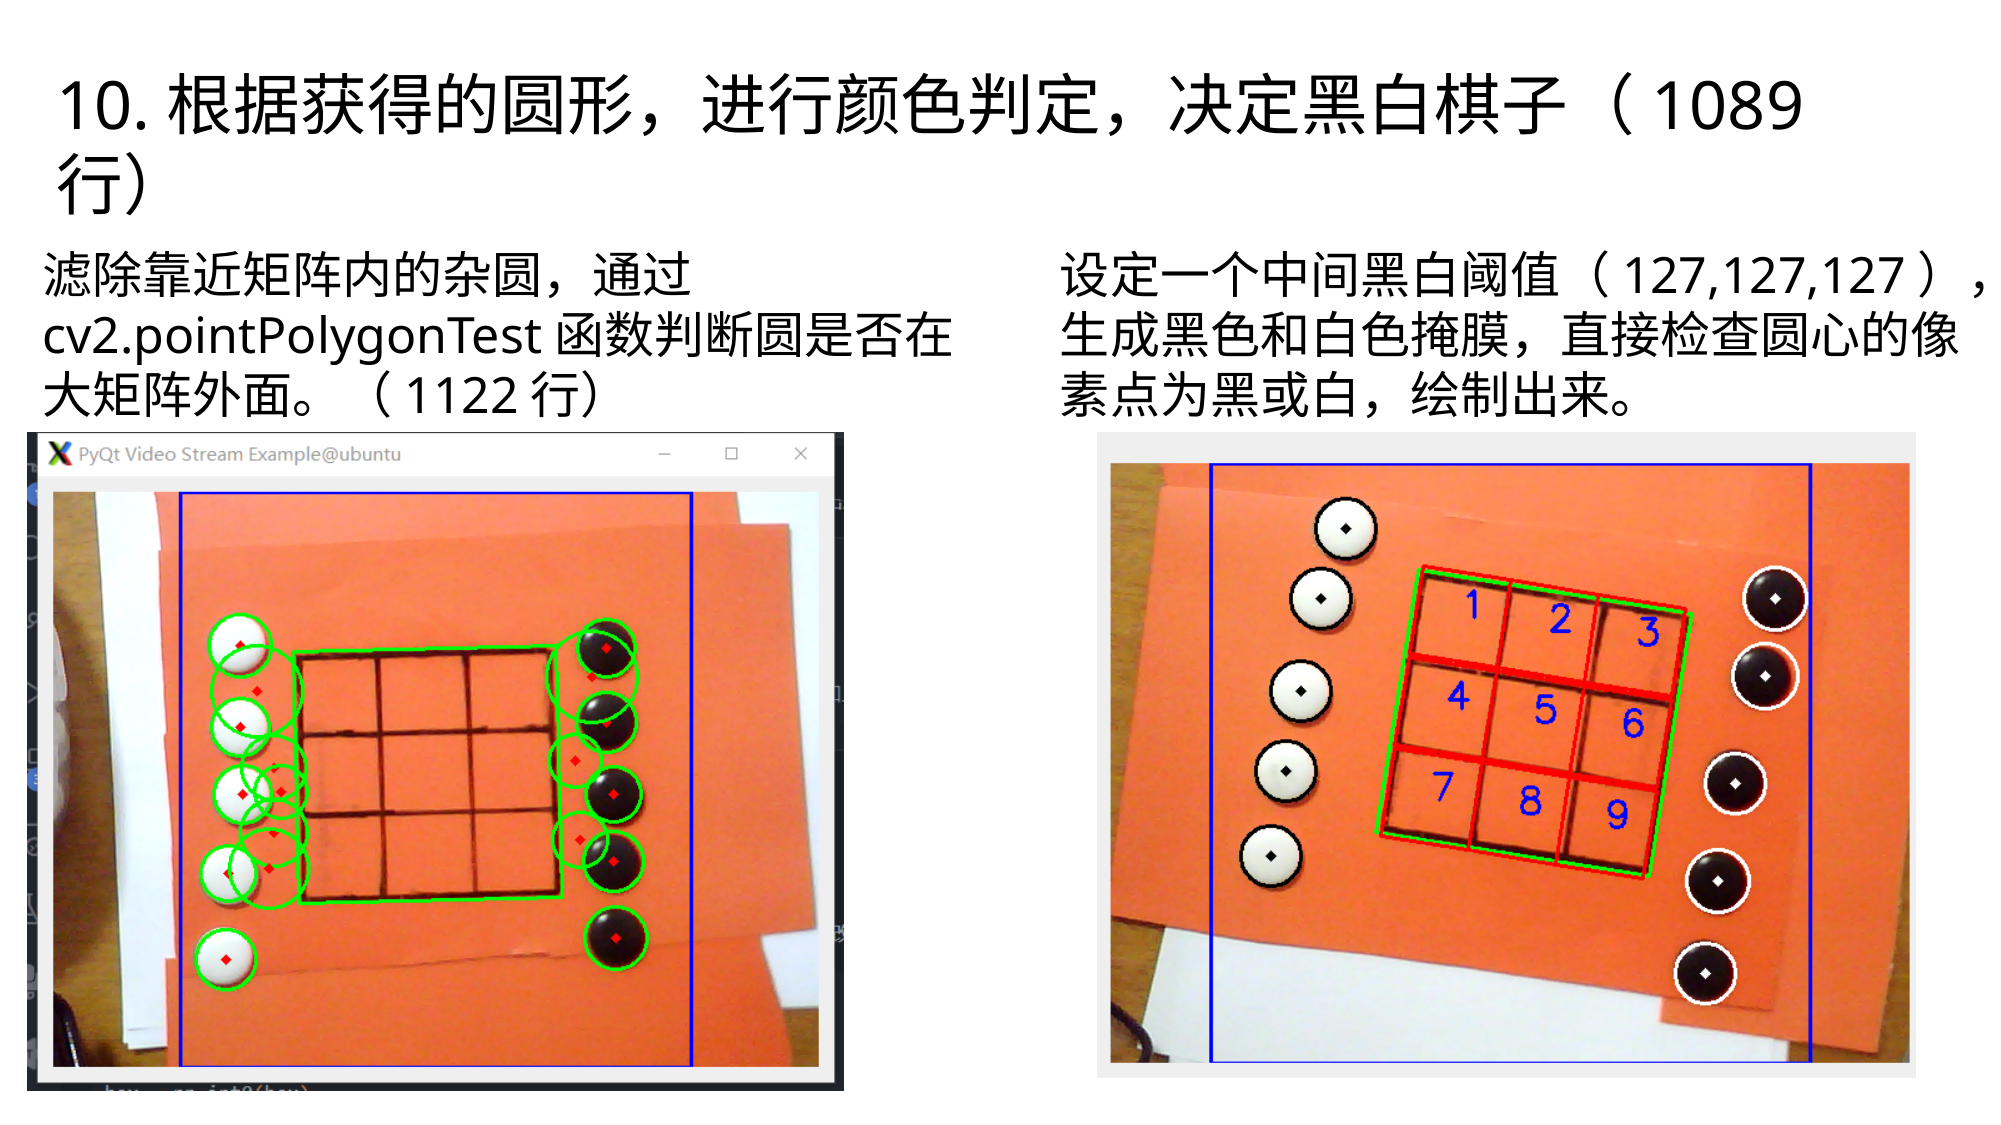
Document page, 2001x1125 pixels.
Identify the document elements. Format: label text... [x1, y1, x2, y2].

text_box 10.根据获得的圆形，进行颜色判定，决定黑白棋子（1089行） [41, 55, 1862, 231]
picture [27, 432, 844, 1091]
picture [1097, 432, 1916, 1078]
text_box 设定一个中间黑白阈值（127,127,127），生成黑色和白色掩膜，直接检查圆心的像素点为黑或白，绘制出来。 [1045, 236, 2000, 432]
text_box 滤除靠近矩阵内的杂圆，通过cv2.pointPolygonTest函数判断圆是否在大矩阵外面。（1122行） [27, 236, 1013, 432]
